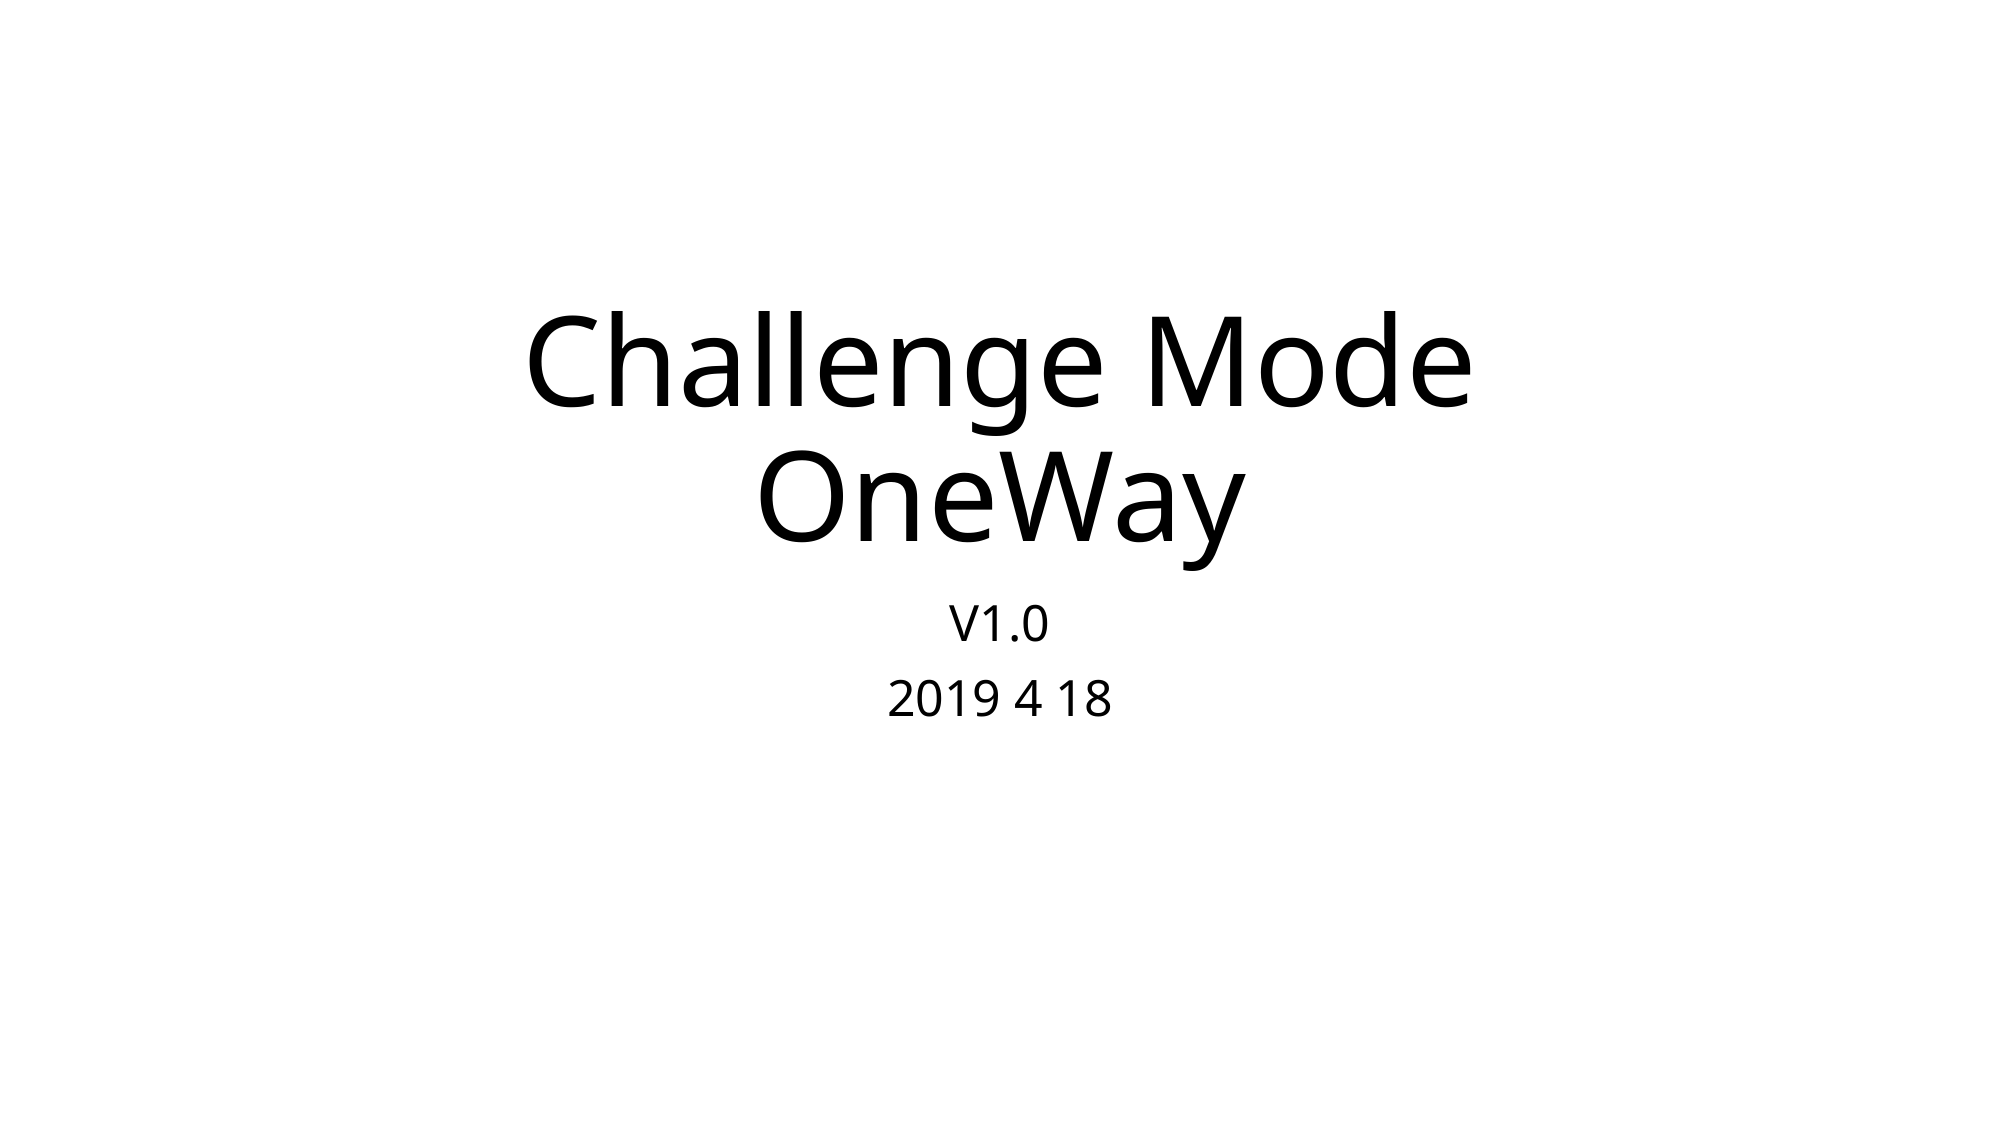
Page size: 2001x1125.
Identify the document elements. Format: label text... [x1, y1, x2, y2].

title Challenge Mode OneWay [249, 184, 1750, 576]
subtitle V1.0 2019 4 18 [249, 590, 1750, 863]
